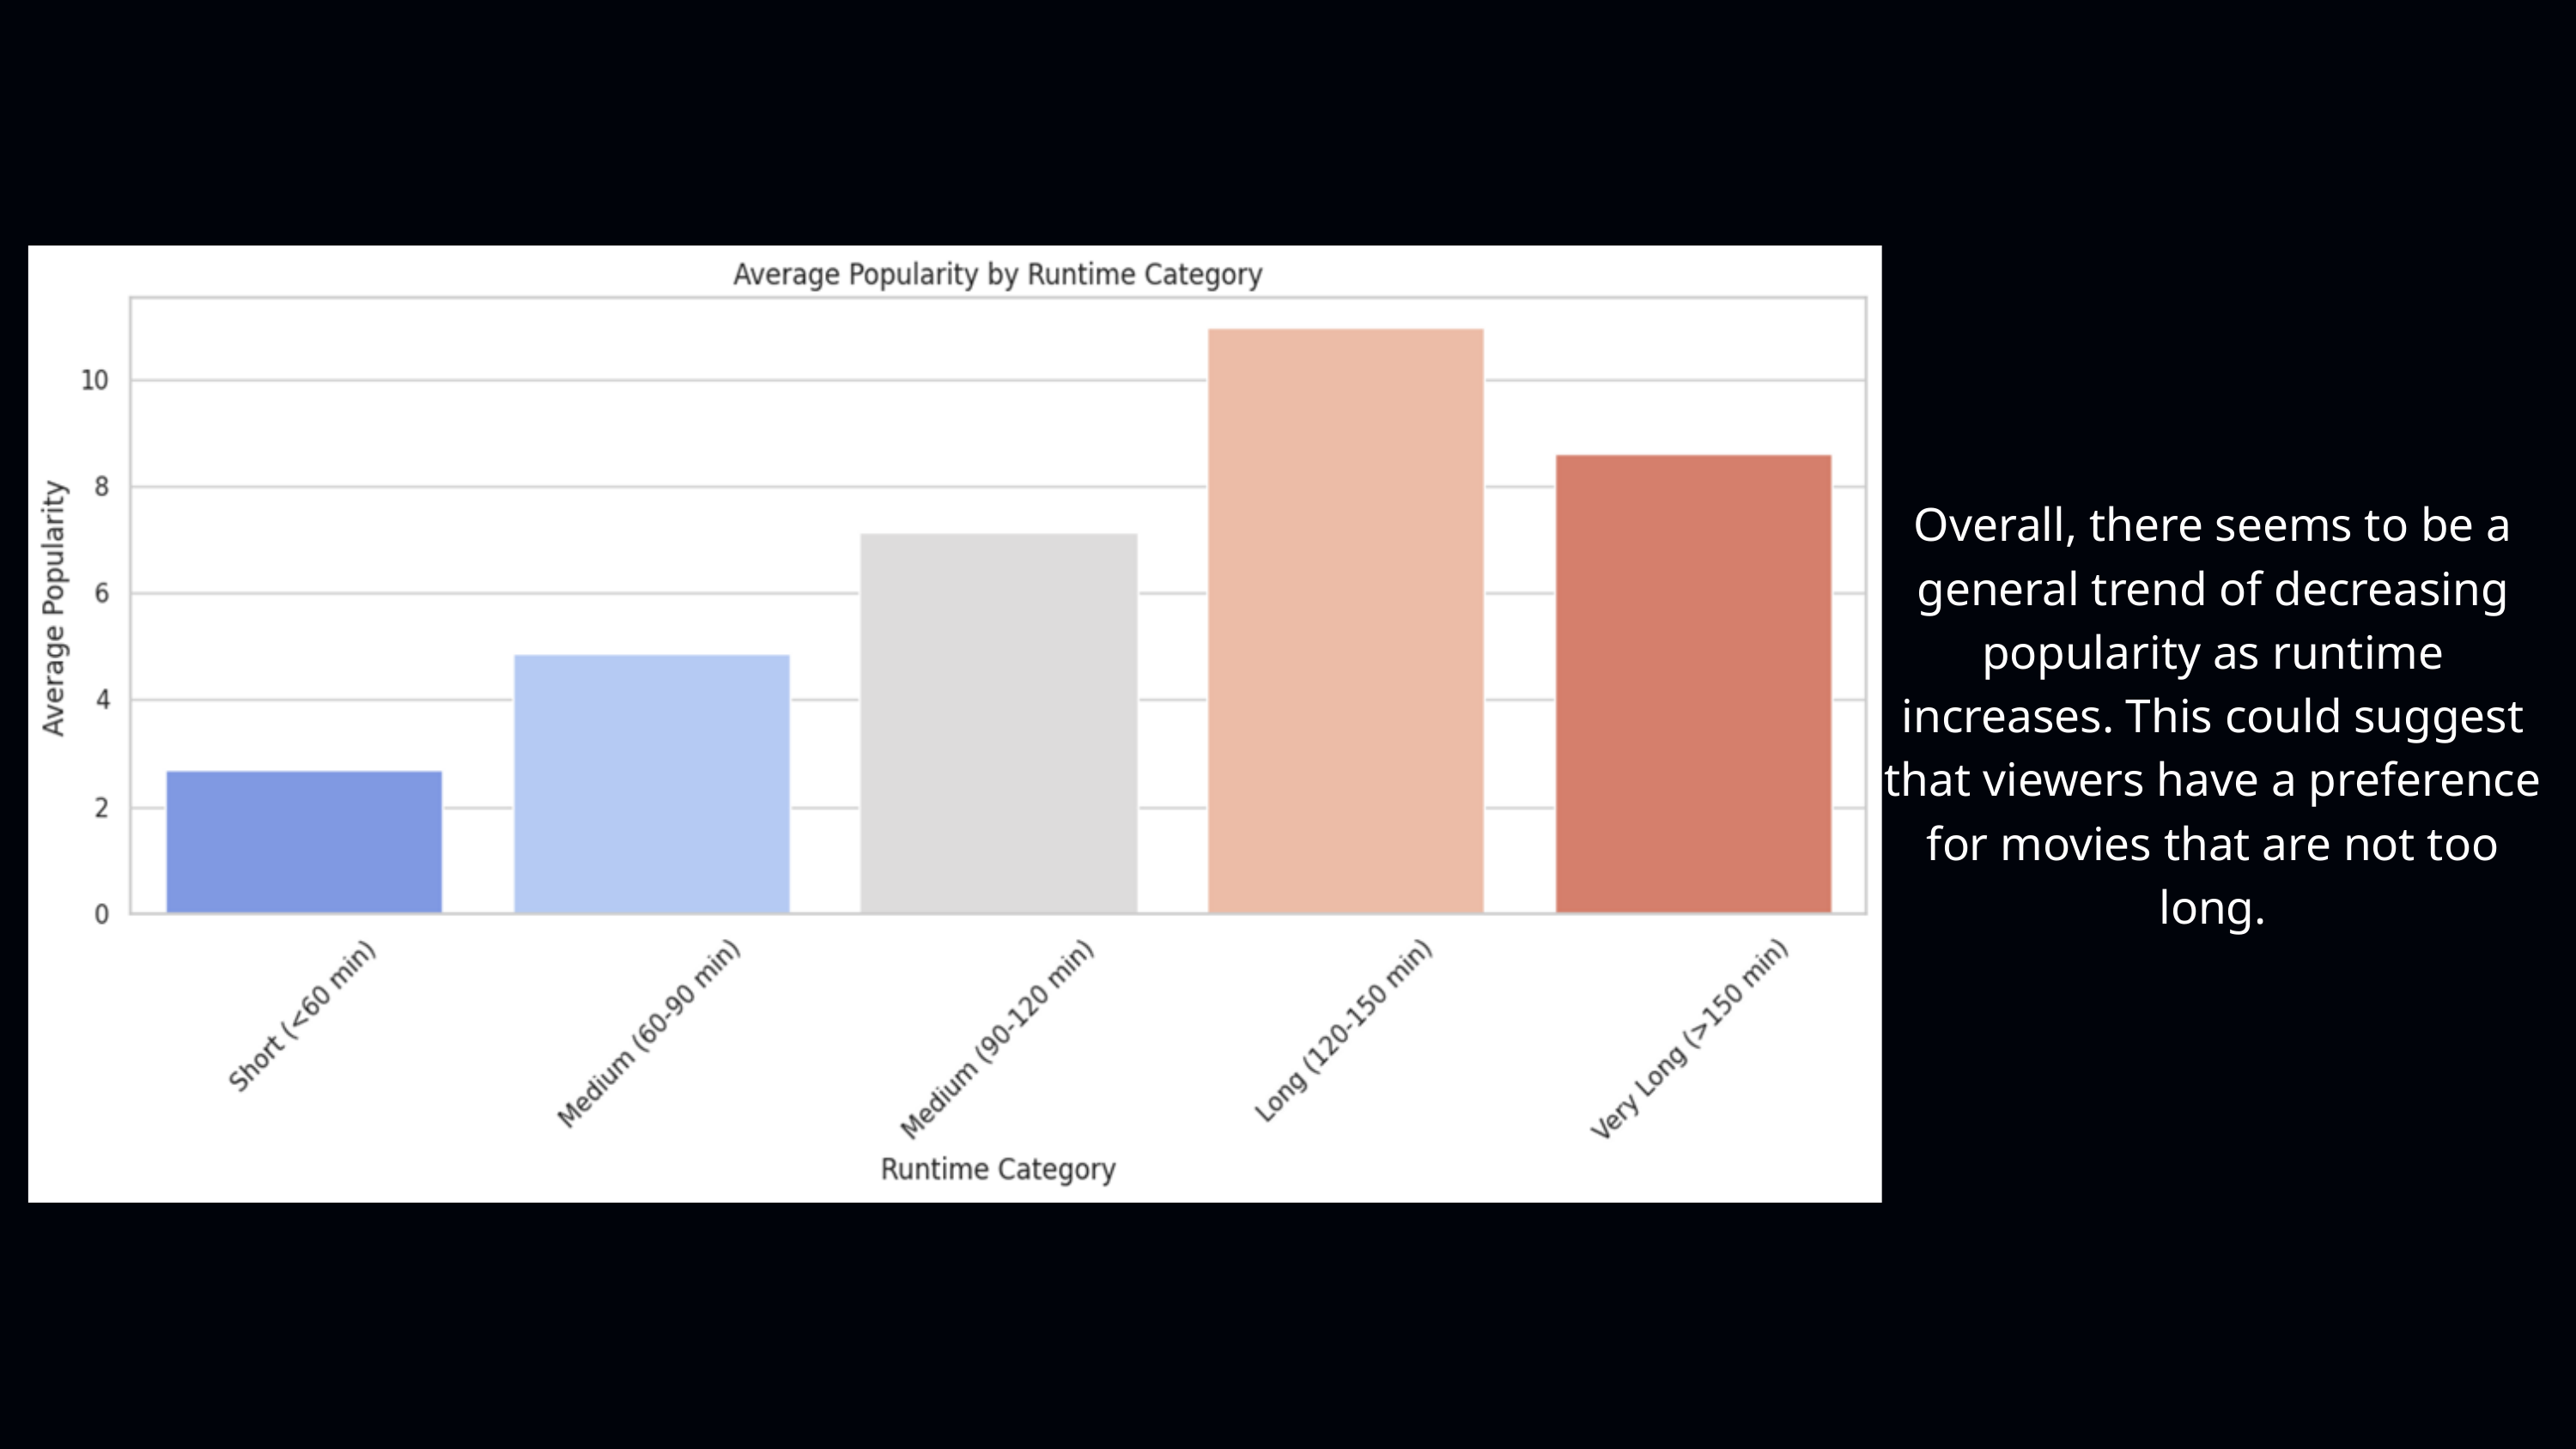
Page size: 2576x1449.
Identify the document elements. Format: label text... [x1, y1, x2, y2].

text_box Overall, there seems to be a general trend of decreasing popularity as runtime increases. This could suggest that viewers have a preference for movies that are not too long. [1886, 486, 2544, 934]
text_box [27, 246, 1882, 1203]
